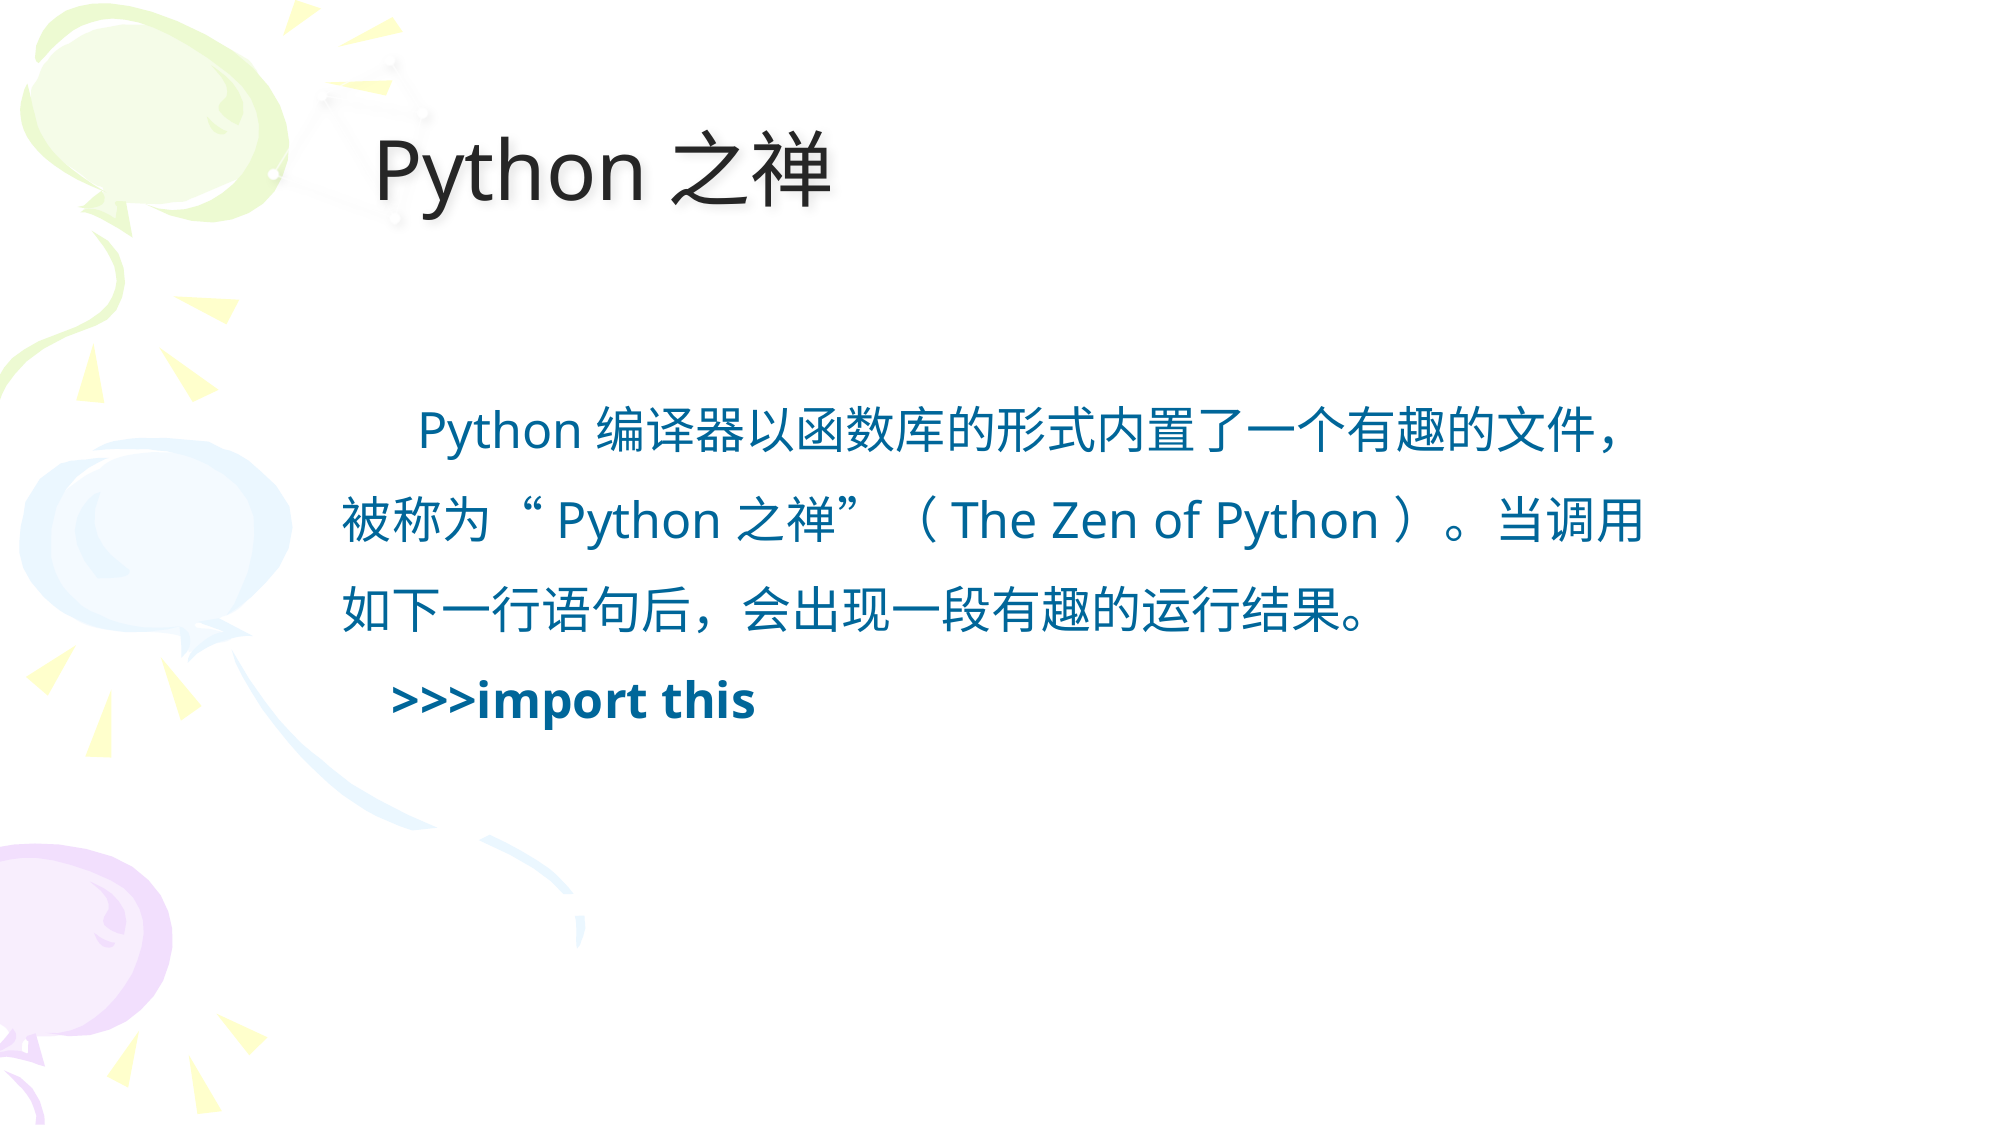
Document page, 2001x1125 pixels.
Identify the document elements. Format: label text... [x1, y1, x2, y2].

text_box Python编译器以函数库的形式内置了一个有趣的文件，被称为“Python之禅”（The Zen of Python）。当调用如下一行语句后，会出现一段有趣的运行结果。 >>>import this [326, 361, 1662, 737]
text_box Python之禅 [465, 109, 868, 225]
picture [258, 39, 461, 242]
